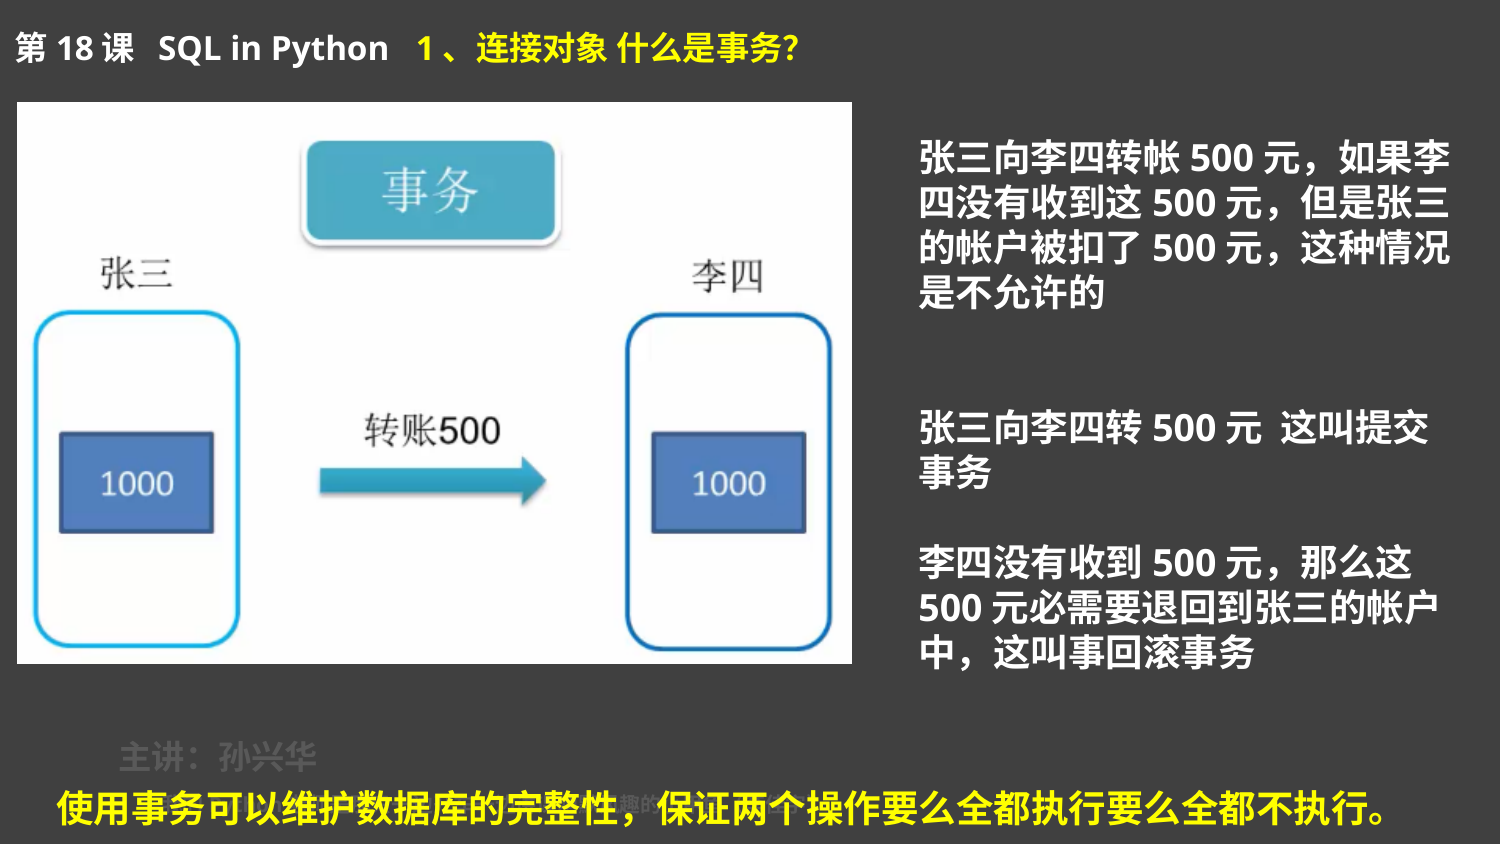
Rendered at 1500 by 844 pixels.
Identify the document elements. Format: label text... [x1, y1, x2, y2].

text_box 张三向李四转帐500元，如果李四没有收到这500元，但是张三的帐户被扣了500元，这种情况是不允许的 张三向李四转500元 这叫提交事务 李四没有收到500元，那么这500元必需要退回到张三的帐户中，这叫事回滚事务 [903, 126, 1471, 682]
text_box 使用事务可以维护数据库的完整性，保证两个操作要么全都执行要么全都不执行。 [41, 777, 1459, 837]
picture [17, 102, 853, 665]
text_box 第18课 SQL in Python 1、连接对象 什么是事务？ [0, 20, 1471, 76]
